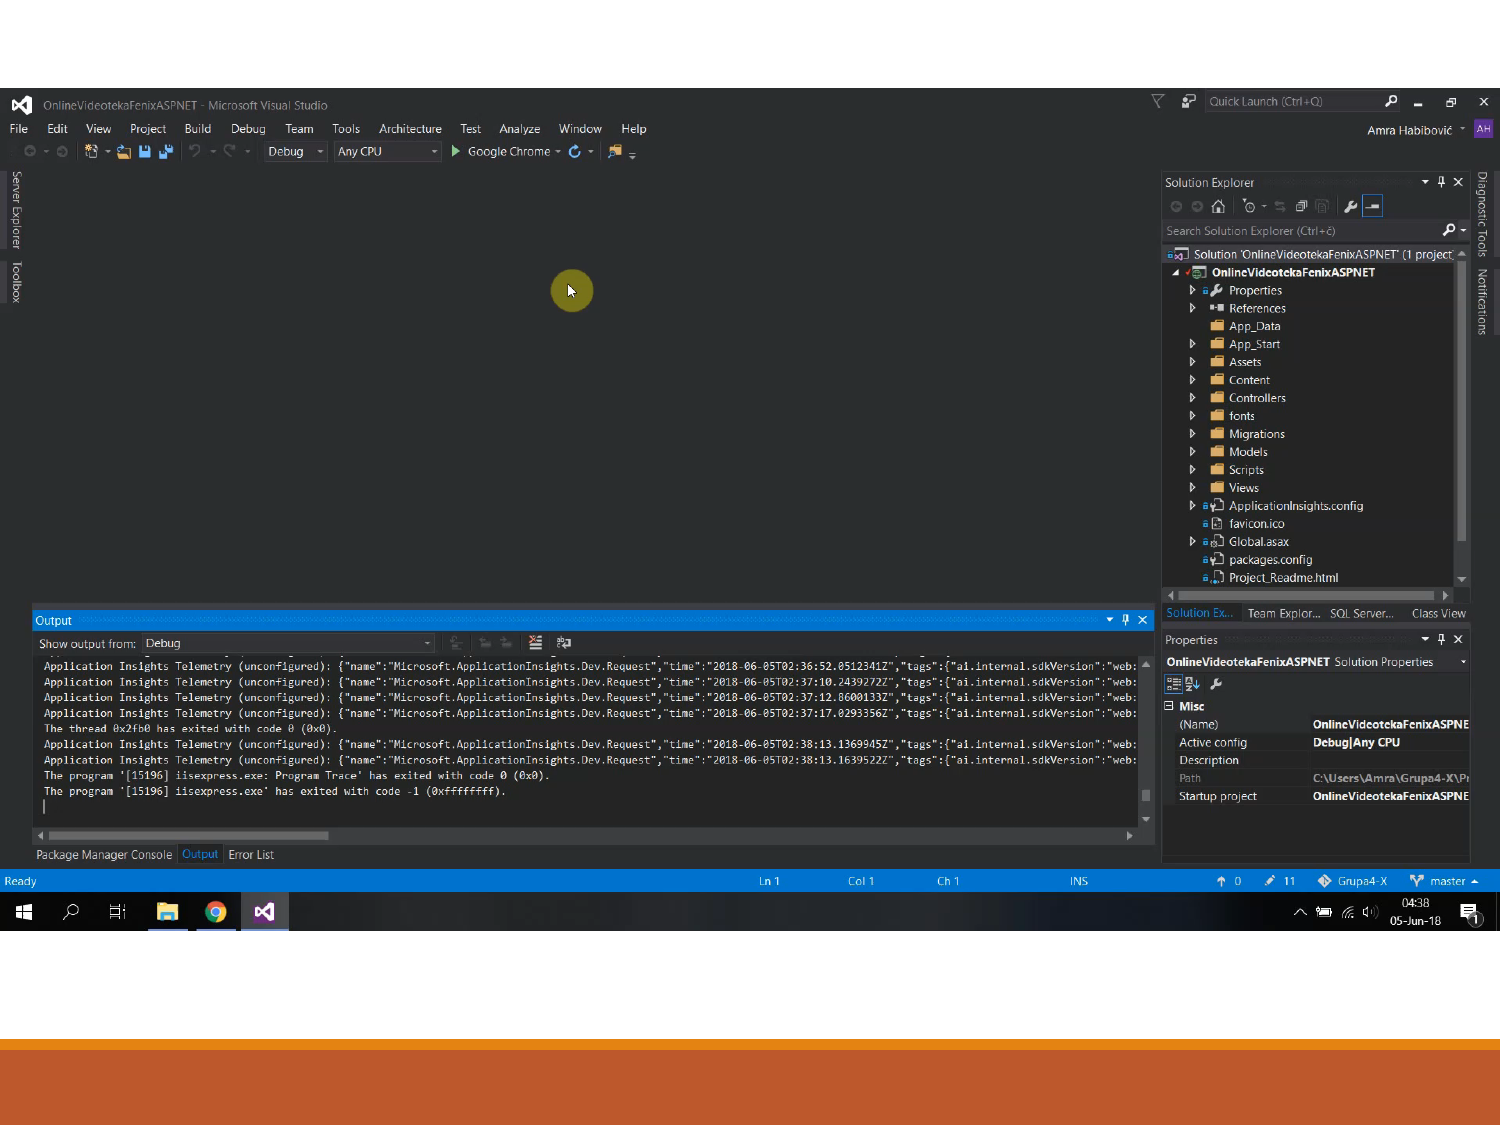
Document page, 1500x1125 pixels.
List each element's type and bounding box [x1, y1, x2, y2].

list [0, 86, 1500, 932]
